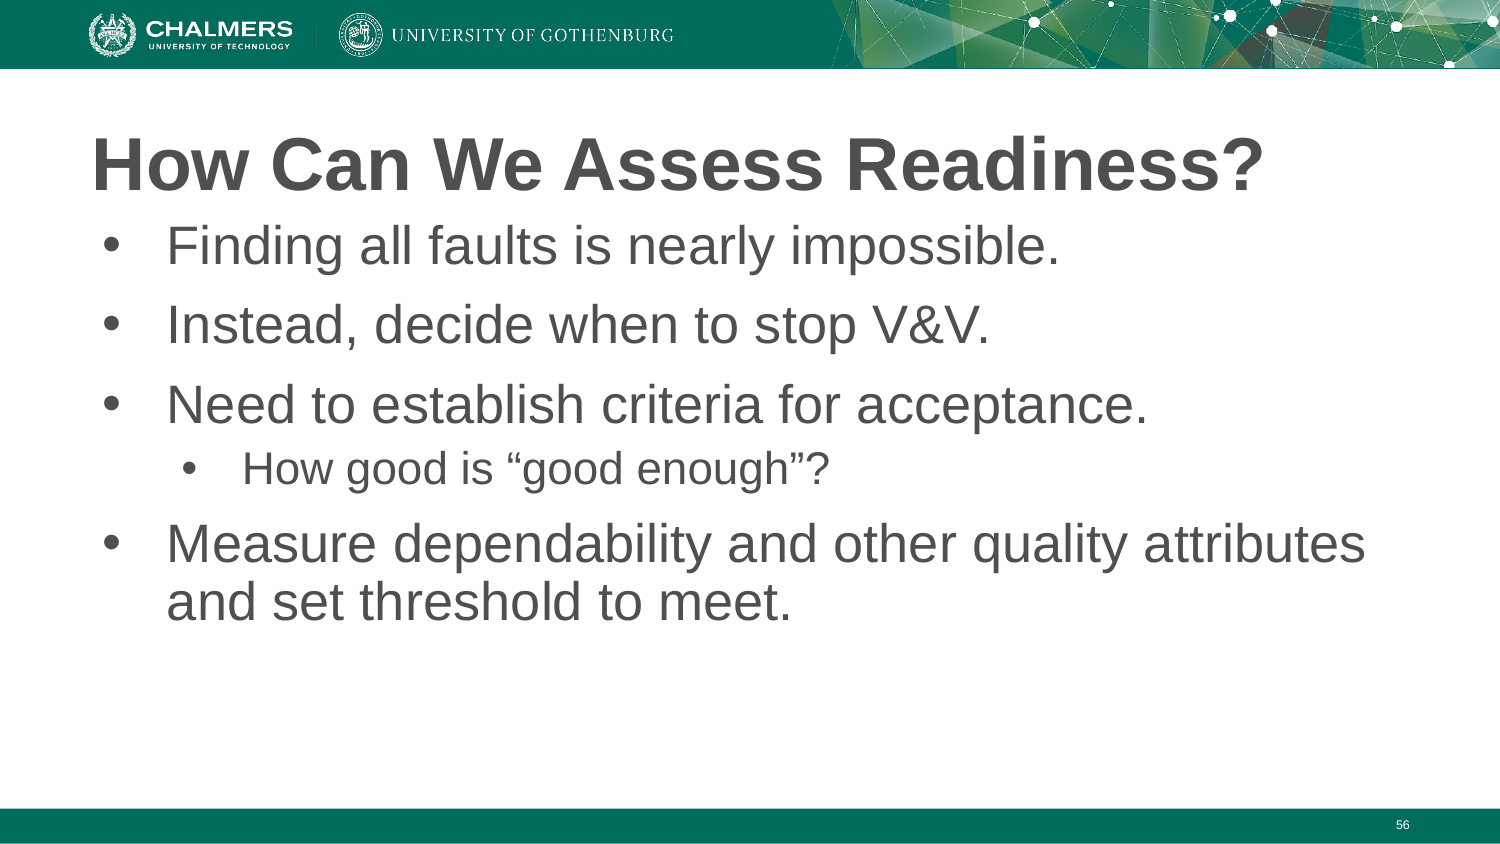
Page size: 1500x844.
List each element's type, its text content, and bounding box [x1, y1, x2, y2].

picture [64, 0, 696, 85]
list Finding all faults is nearly impossible. Instead, decide when to stop V&V. Need to establish criteria for acceptance. How good is “good enough”? Measure dependability and other quality attributes and set threshold to meet. [76, 210, 1425, 782]
picture [759, 0, 1500, 68]
slide_number ‹#› [1074, 809, 1425, 844]
title How Can We Assess Readiness? [76, 100, 1425, 210]
